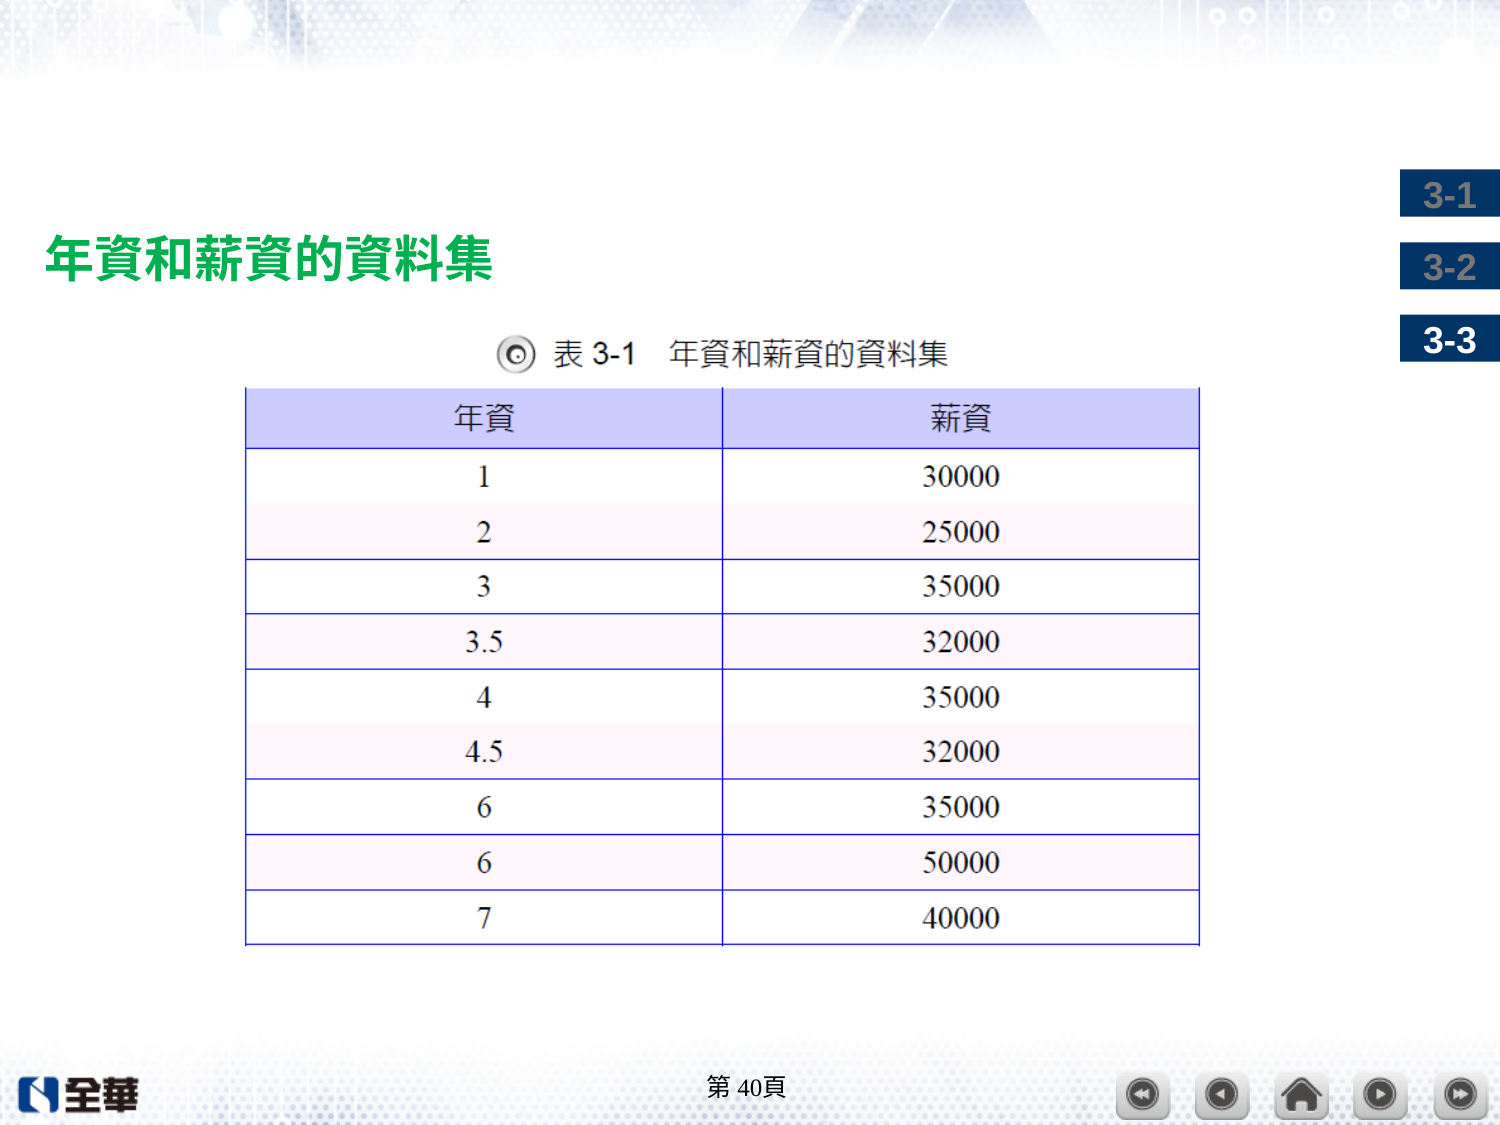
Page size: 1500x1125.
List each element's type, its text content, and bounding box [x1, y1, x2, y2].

picture [0, 0, 1500, 1125]
list 年資和薪資的資料集 [29, 219, 1386, 1048]
